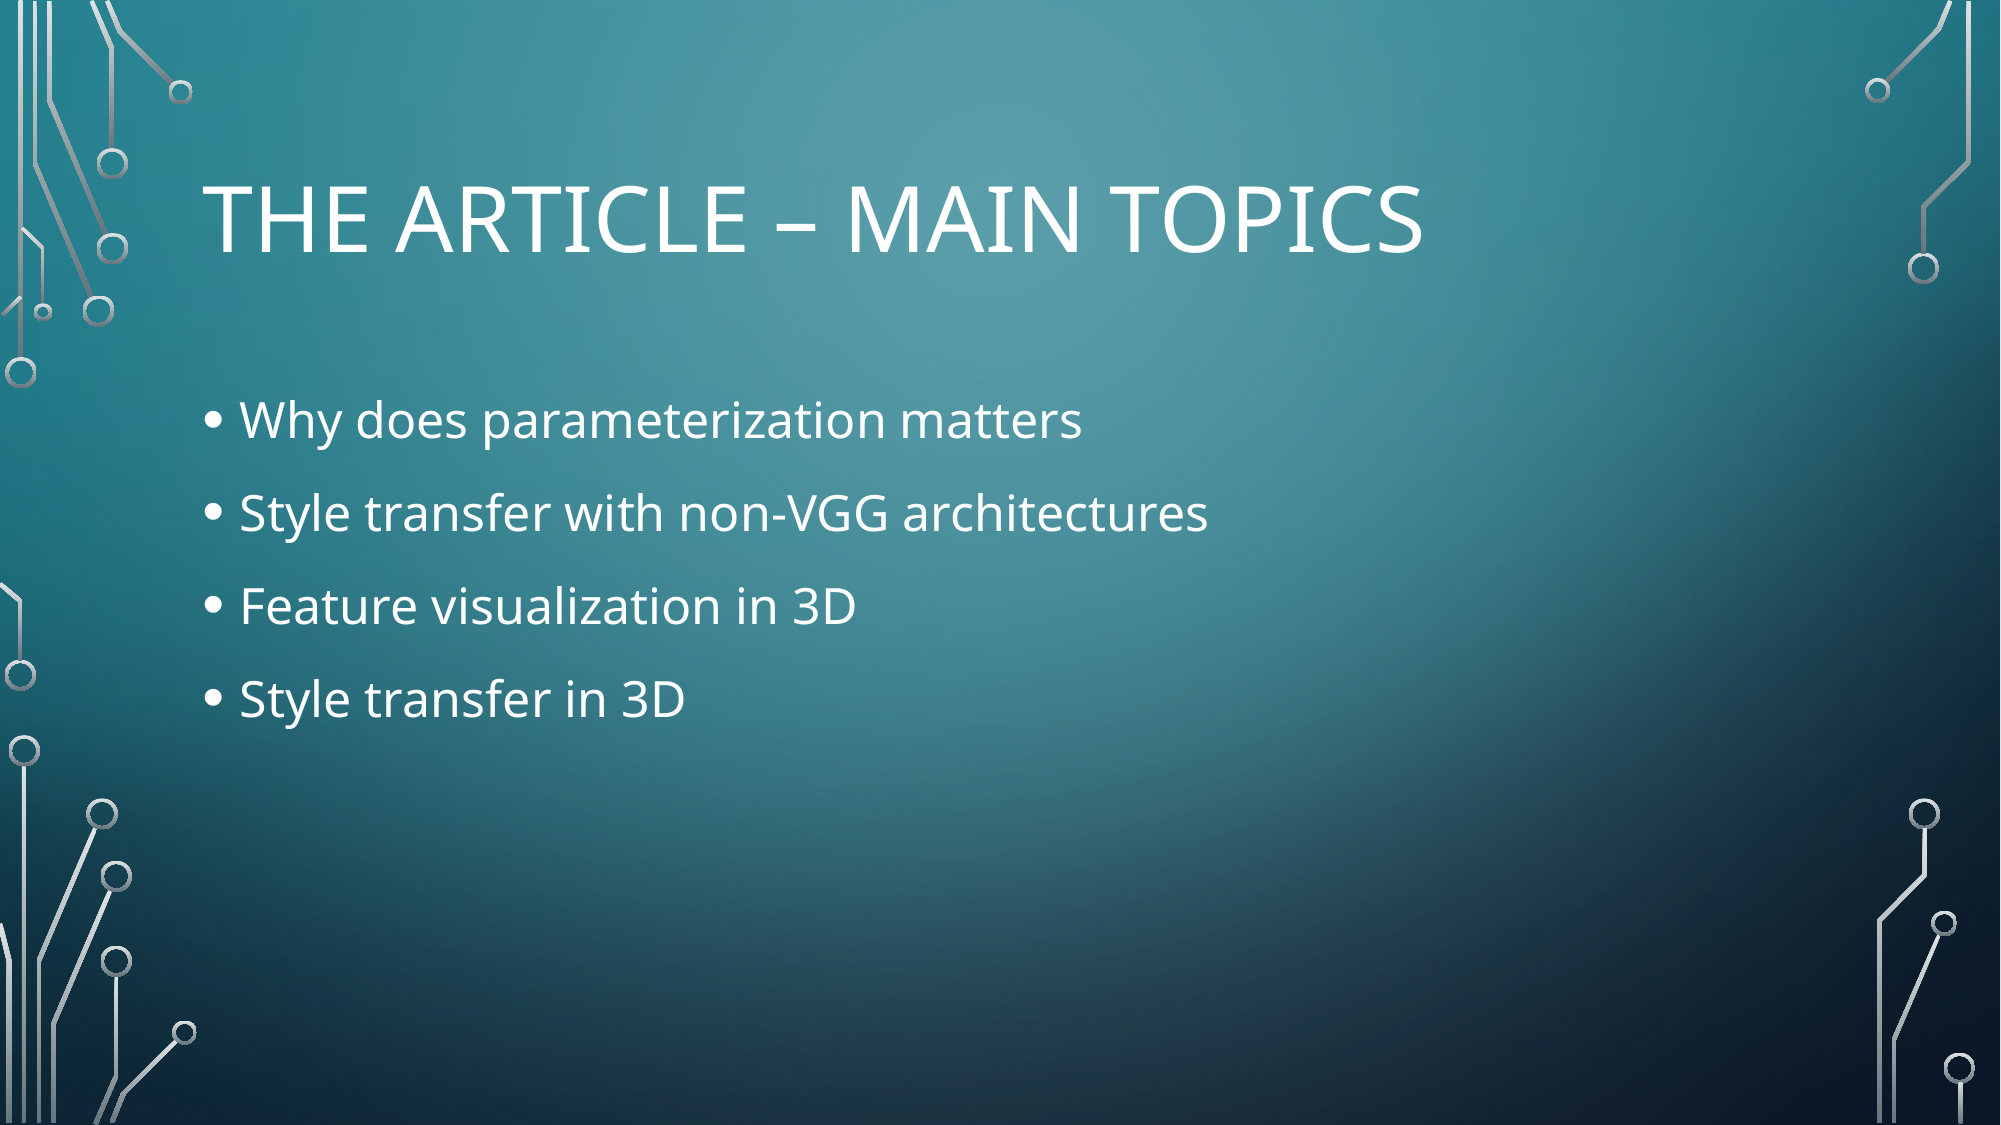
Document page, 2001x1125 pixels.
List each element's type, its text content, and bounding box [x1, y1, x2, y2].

list Why does parameterization matters Style transfer with non-VGG architectures Feature visualization in 3D Style transfer in 3D [187, 369, 1813, 950]
title The article – Main topics [187, 101, 1813, 344]
